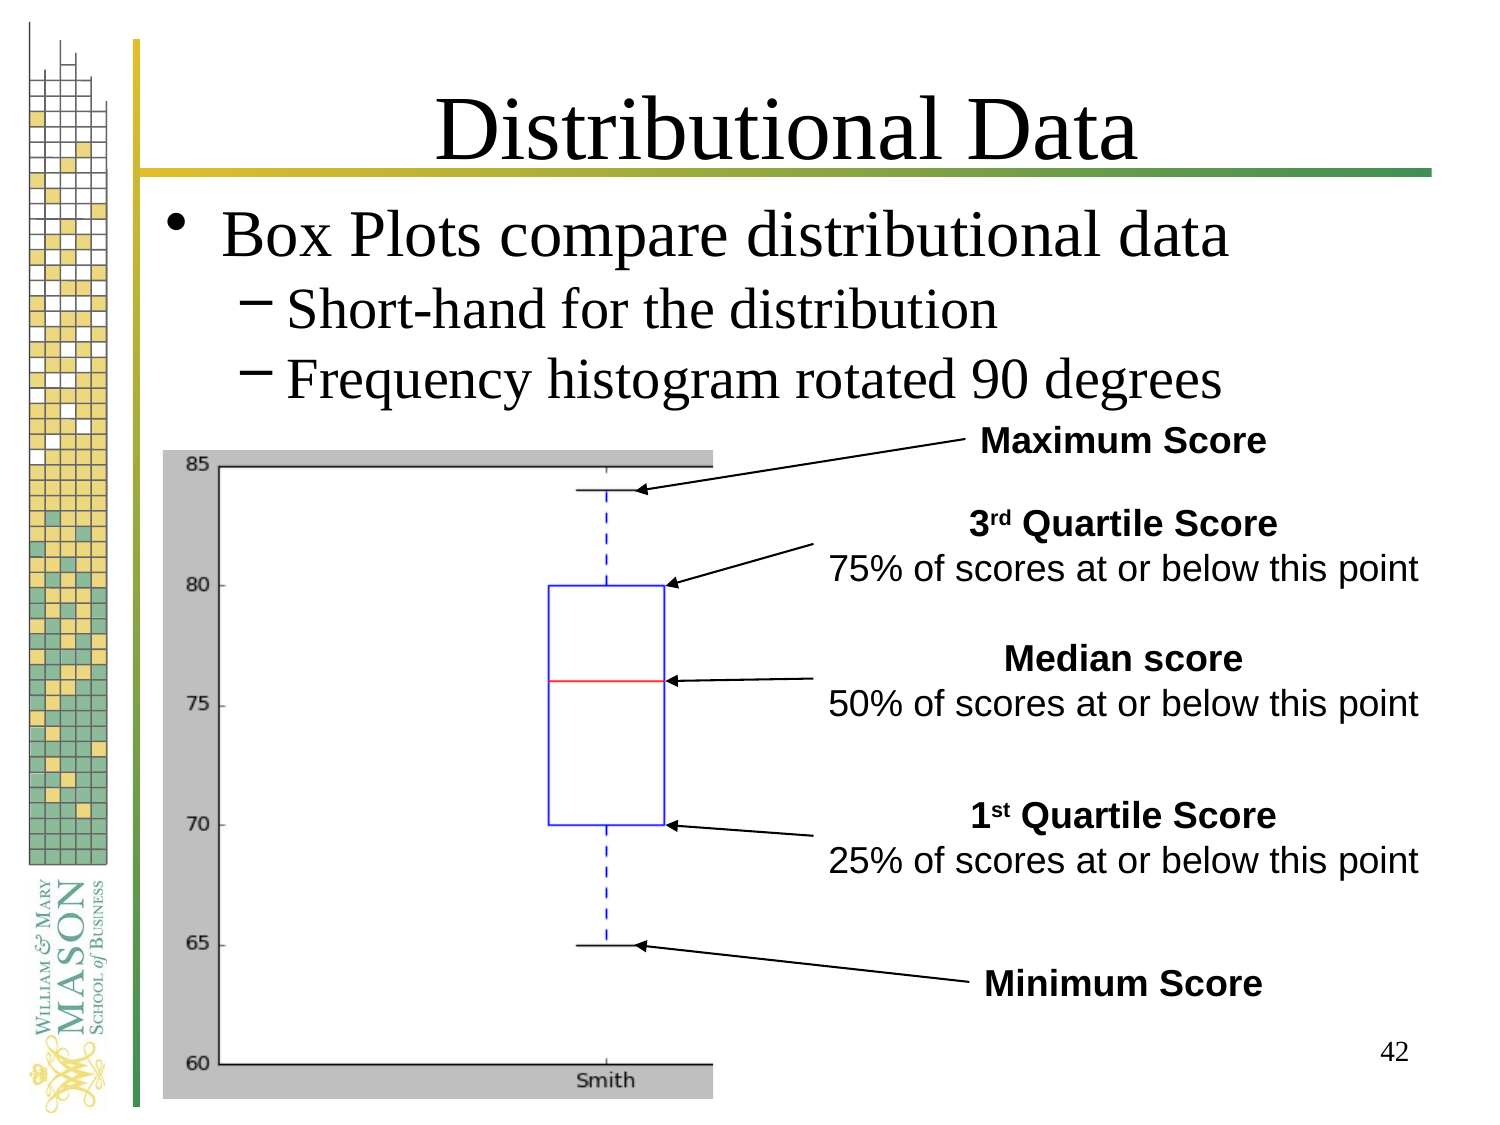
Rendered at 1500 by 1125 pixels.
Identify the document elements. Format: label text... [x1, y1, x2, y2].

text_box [665, 678, 811, 682]
slide_number 70 [29, 879, 107, 1113]
list Box Plots compare distributional data Short-hand for the distribution Frequency histogram rotated 90 degrees [150, 182, 1425, 1005]
text_box Median score 50% of scores at or below this point [813, 626, 1435, 731]
text_box 3rd Quartile Score 75% of scores at or below this point [813, 491, 1435, 597]
text_box Maximum Score [965, 409, 1283, 469]
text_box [665, 544, 811, 587]
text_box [634, 439, 964, 492]
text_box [665, 824, 811, 837]
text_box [162, 450, 714, 1099]
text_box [634, 944, 968, 983]
text_box 1st Quartile Score 25% of scores at or below this point [813, 783, 1435, 889]
text_box Minimum Score [969, 952, 1279, 1012]
slide_number 42 [1048, 1024, 1426, 1103]
title Distributional Data [150, 45, 1425, 182]
